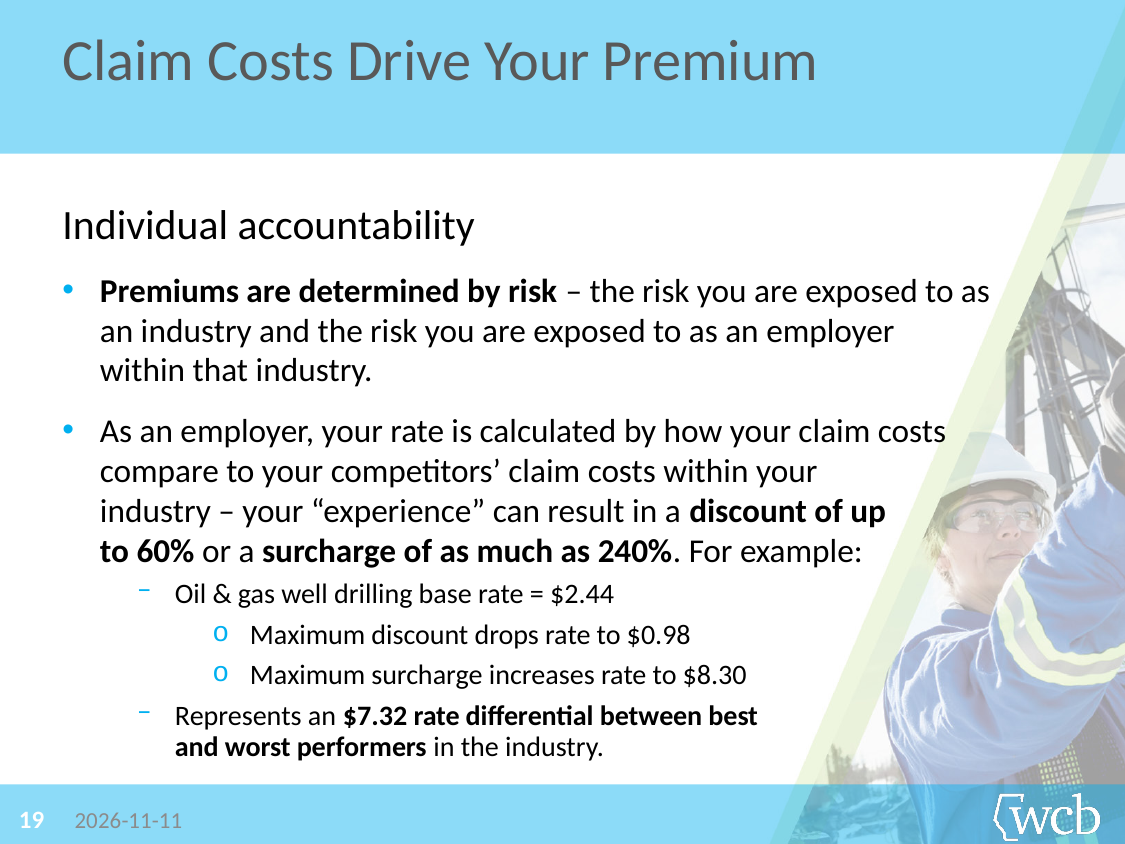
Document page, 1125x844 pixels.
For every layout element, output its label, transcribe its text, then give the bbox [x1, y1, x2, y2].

picture [0, 0, 1125, 844]
slide_number 19 [0, 798, 60, 840]
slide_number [59, 798, 313, 841]
list Individual accountability Premiums are determined by risk – the risk you are exposed to as an industry and the risk you are exposed to as an employer within that industry. As an employer, your rate is calculated by how your claim costs compare to your competitors’ claim costs within your industry – your “experience” can result in a discount of up to 60% or a surcharge of as much as 240%. For example: Oil & gas well drilling base rate = $2.44 Maximum discount drops rate to $0.98 Maximum surcharge increases rate to $8.30 Represents an $7.32 rate differential between best and worst performers in the industry. [47, 190, 1013, 794]
list Claim Costs Drive Your Premium [47, 0, 1009, 154]
